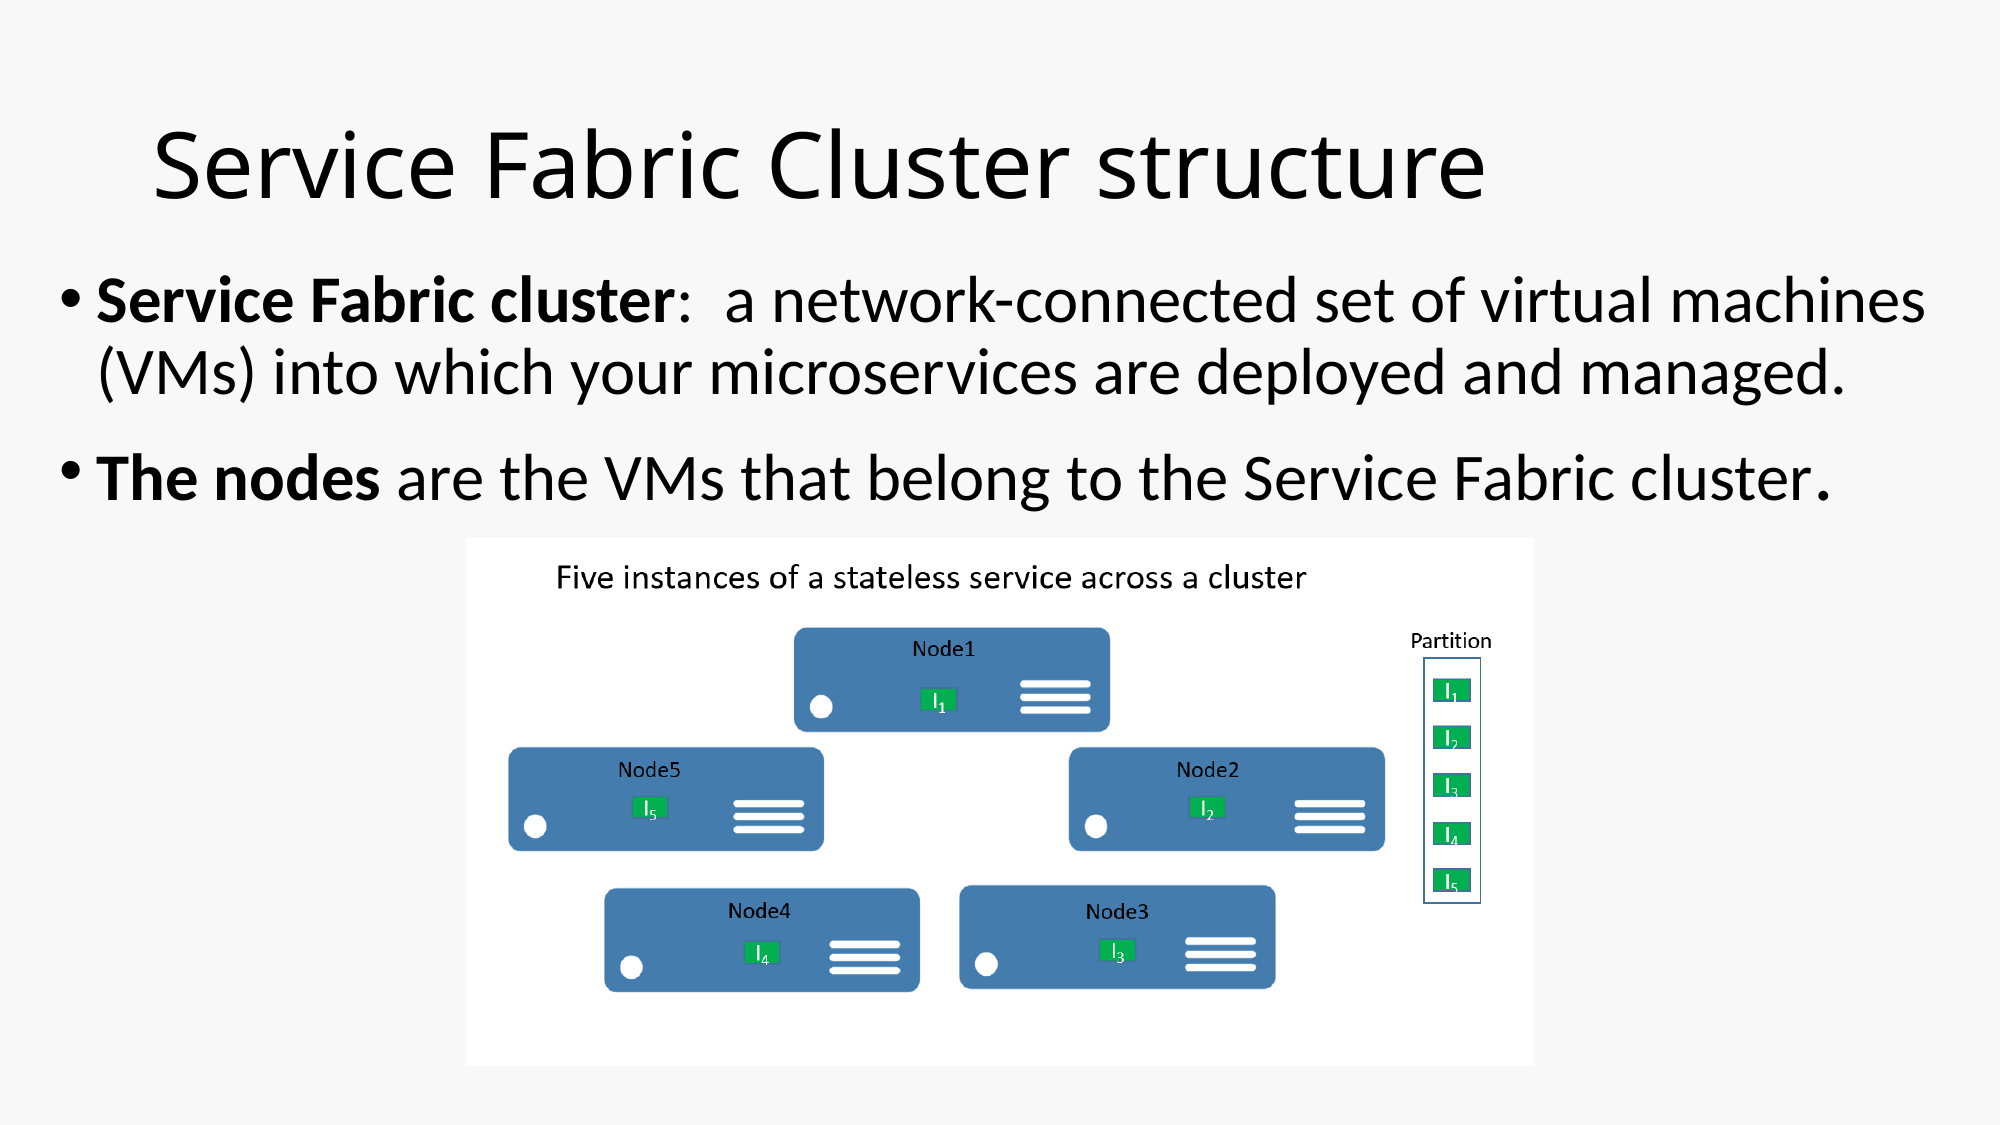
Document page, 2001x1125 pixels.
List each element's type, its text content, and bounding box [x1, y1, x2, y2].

title Service Fabric Cluster structure [137, 59, 1863, 278]
picture [466, 538, 1534, 1066]
list Service Fabric cluster: a network-connected set of virtual machines (VMs) into which your microservices are deployed and managed. The nodes are the VMs that belong to the Service Fabric cluster. [44, 257, 1956, 639]
